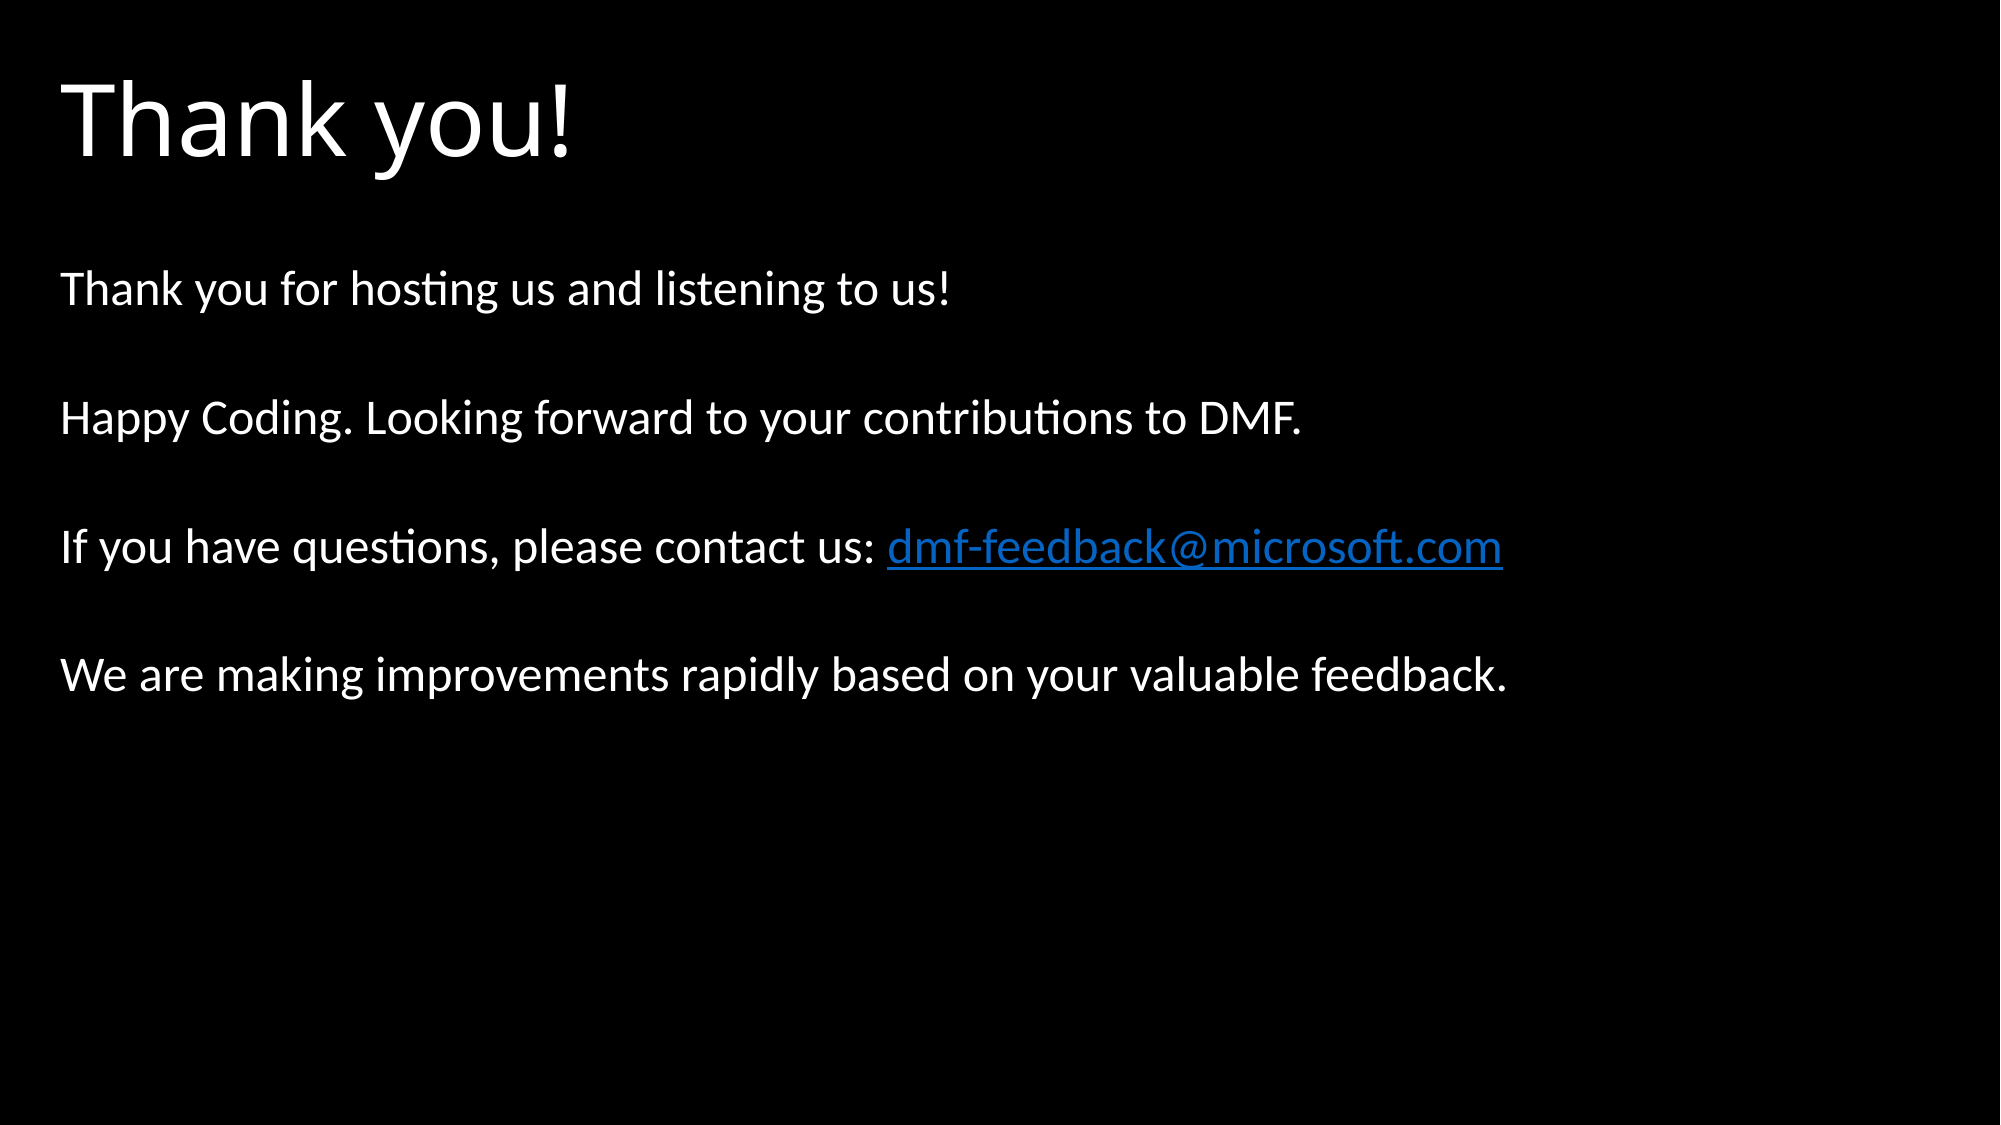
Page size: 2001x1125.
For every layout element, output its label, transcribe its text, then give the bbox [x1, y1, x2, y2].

list Thank you for hosting us and listening to us! Happy Coding. Looking forward to your contributions to DMF. If you have questions, please contact us: dmf-feedback@microsoft.com We are making improvements rapidly based on your valuable feedback. [45, 184, 1969, 1059]
title Thank you! [45, 48, 1996, 199]
